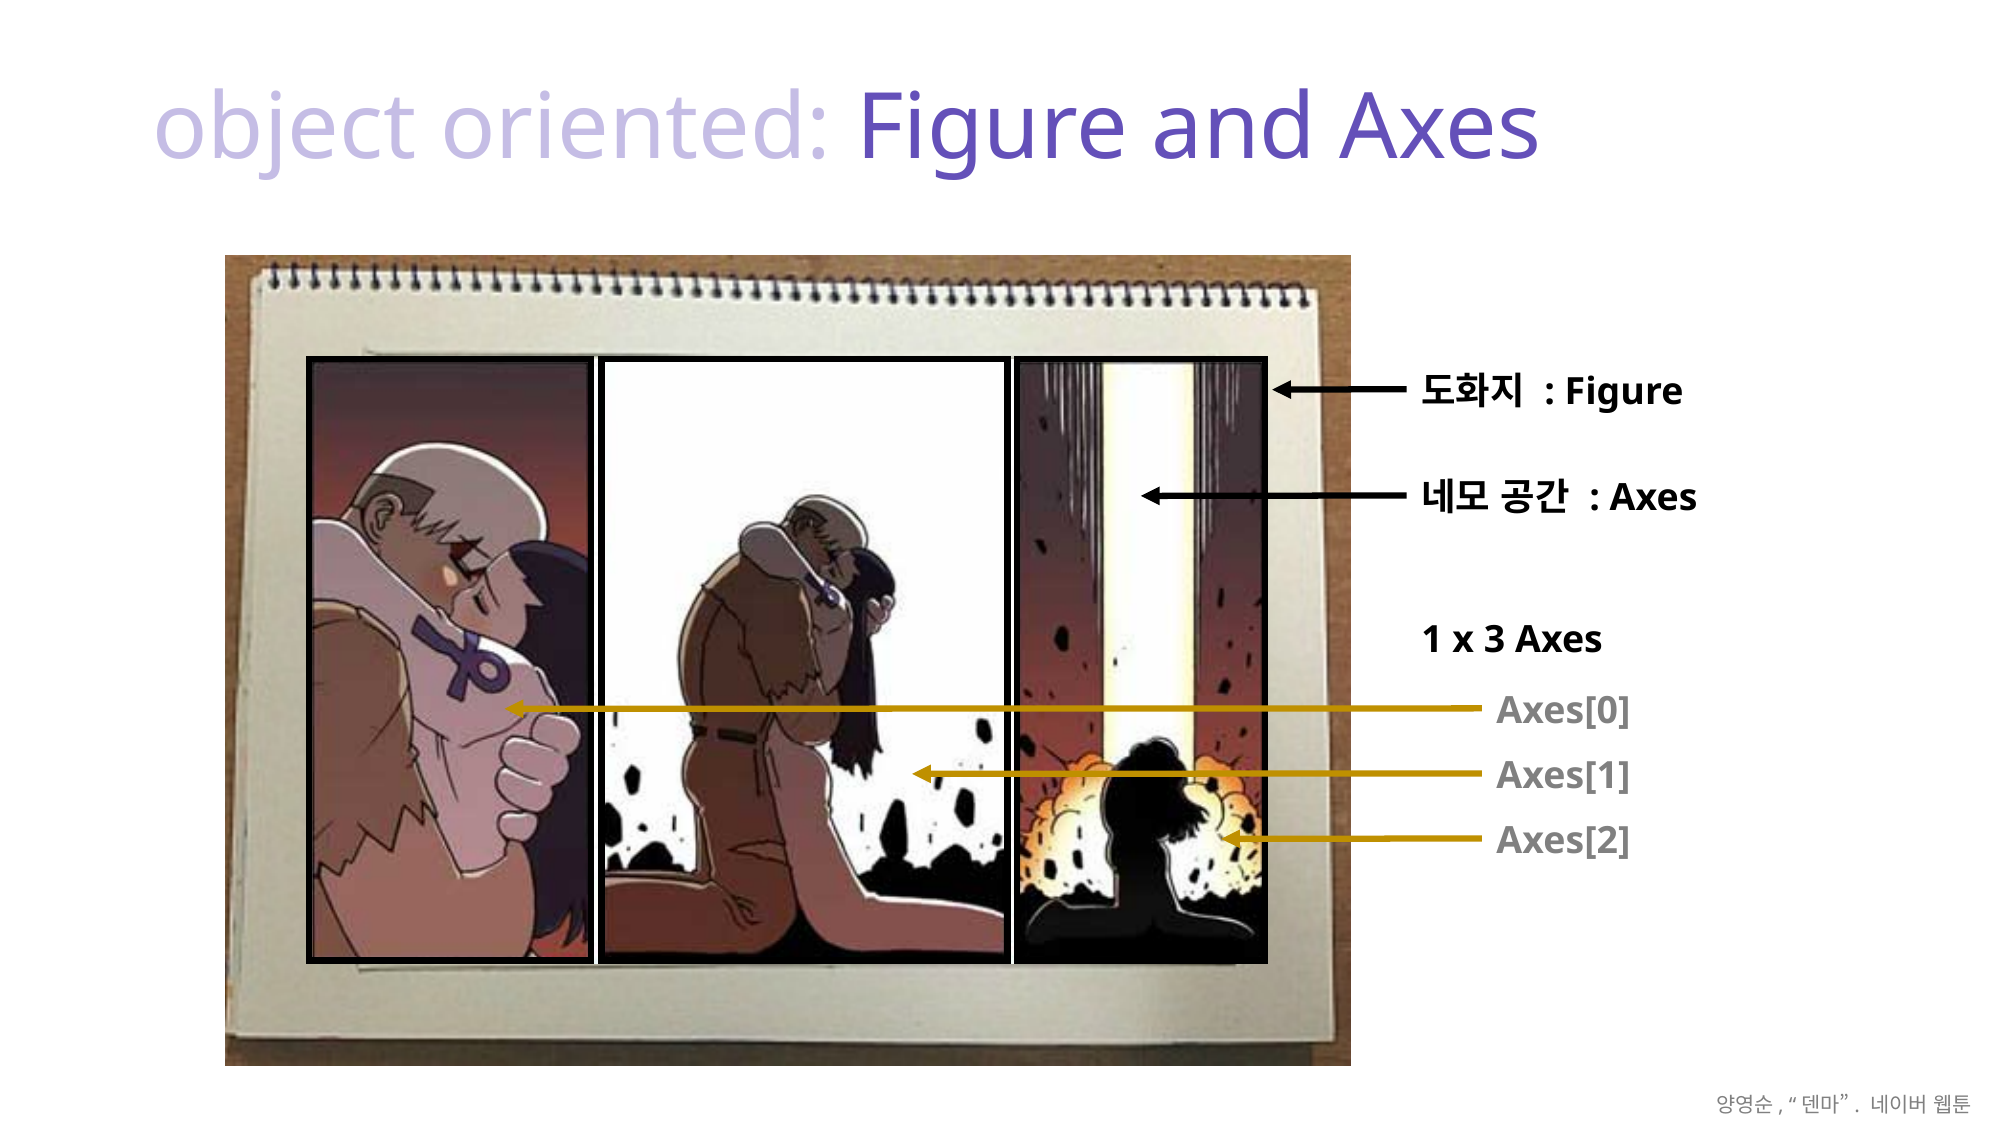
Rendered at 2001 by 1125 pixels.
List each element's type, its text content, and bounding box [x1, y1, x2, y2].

text_box 네모 공간 : Axes [1406, 465, 1951, 526]
text_box 도화지 : Figure [1406, 359, 1951, 419]
picture [225, 255, 1351, 1066]
text_box 양영순, “덴마”. 네이버 웹툰 [1701, 1084, 2000, 1125]
text_box 1 x 3 Axes [1406, 607, 1951, 668]
text_box Axes[0] [1481, 678, 1979, 739]
text_box Axes[2] [1481, 808, 1979, 869]
title object oriented: Figure and Axes [137, 59, 1863, 199]
text_box Axes[1] [1481, 743, 1979, 804]
